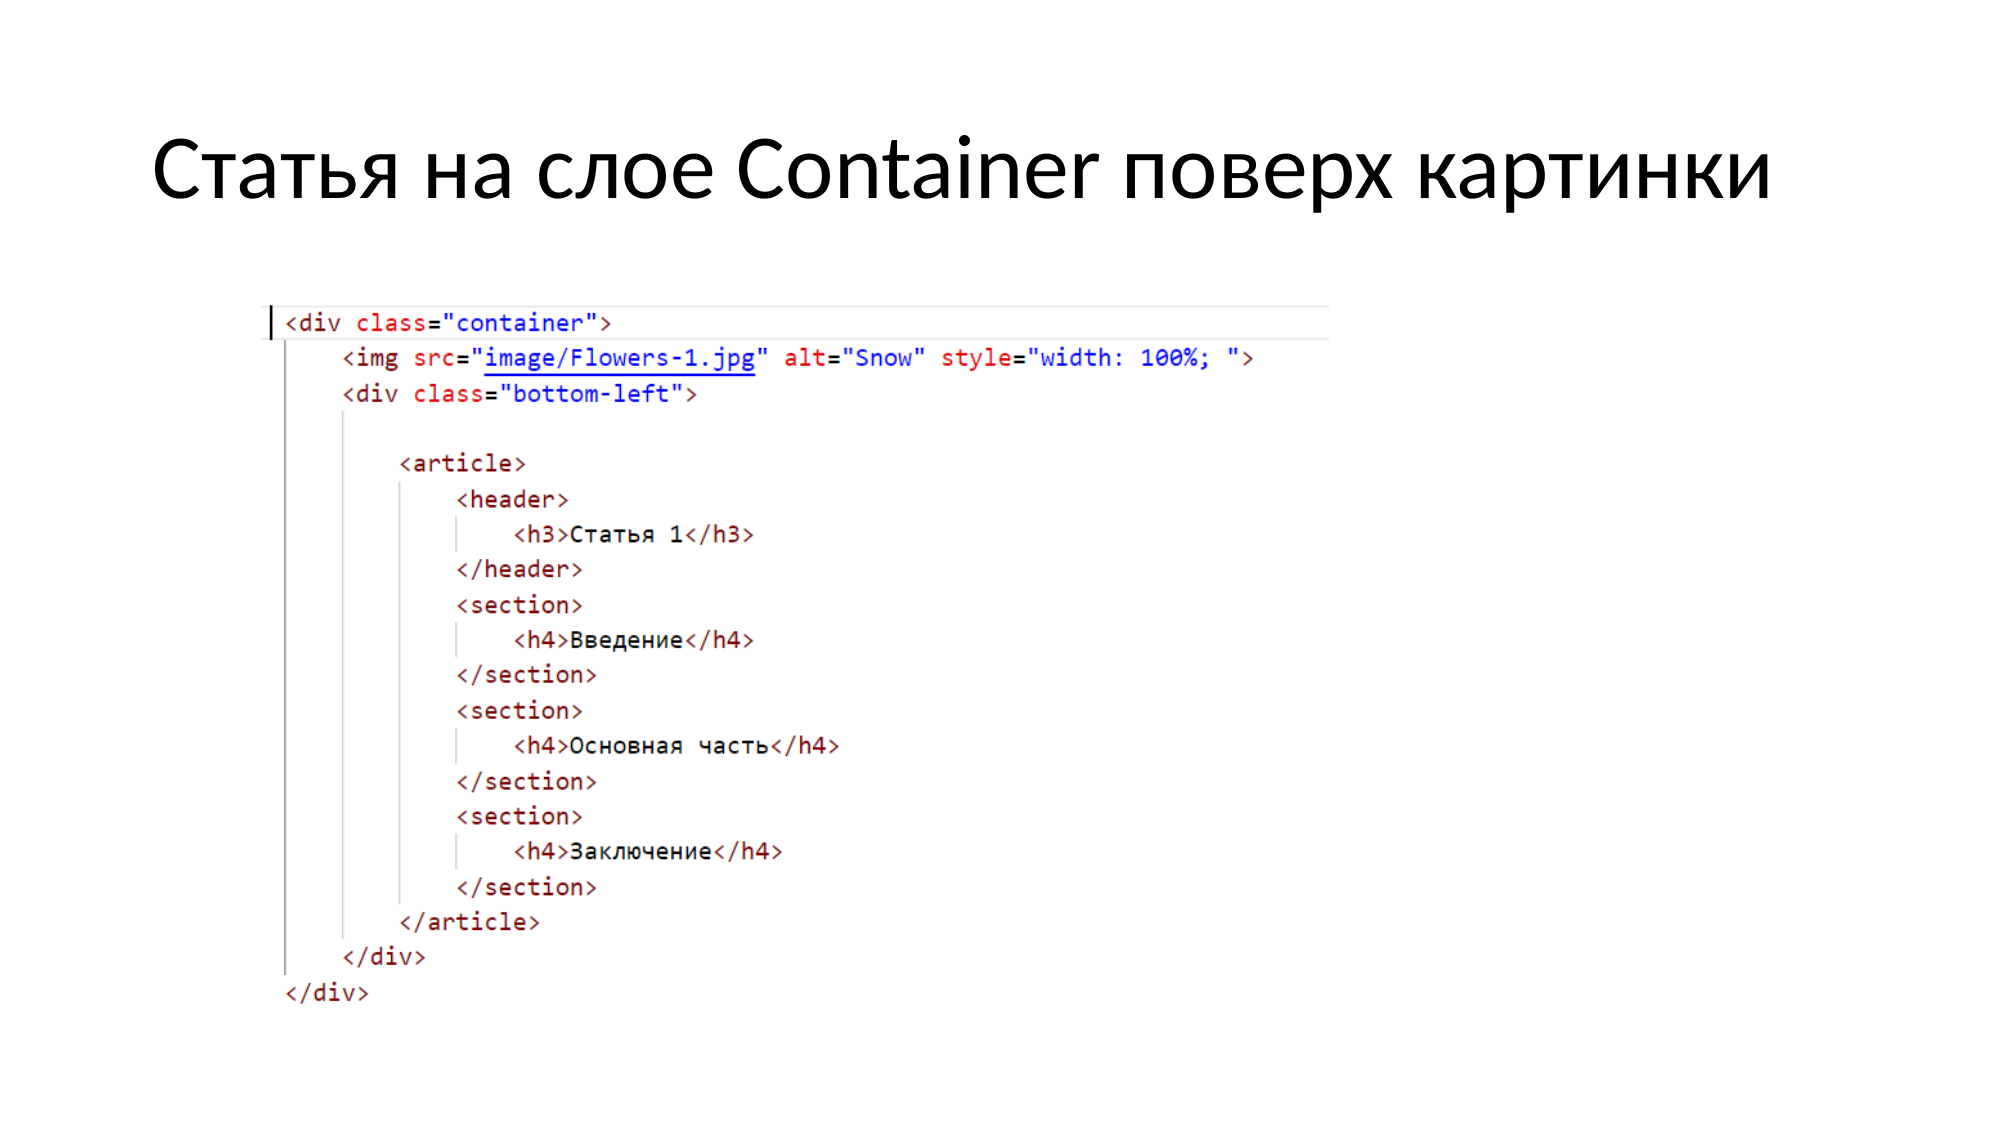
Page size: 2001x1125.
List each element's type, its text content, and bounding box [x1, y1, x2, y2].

picture [261, 299, 1330, 1014]
title Статья на слое Container поверх картинки [137, 59, 1863, 278]
